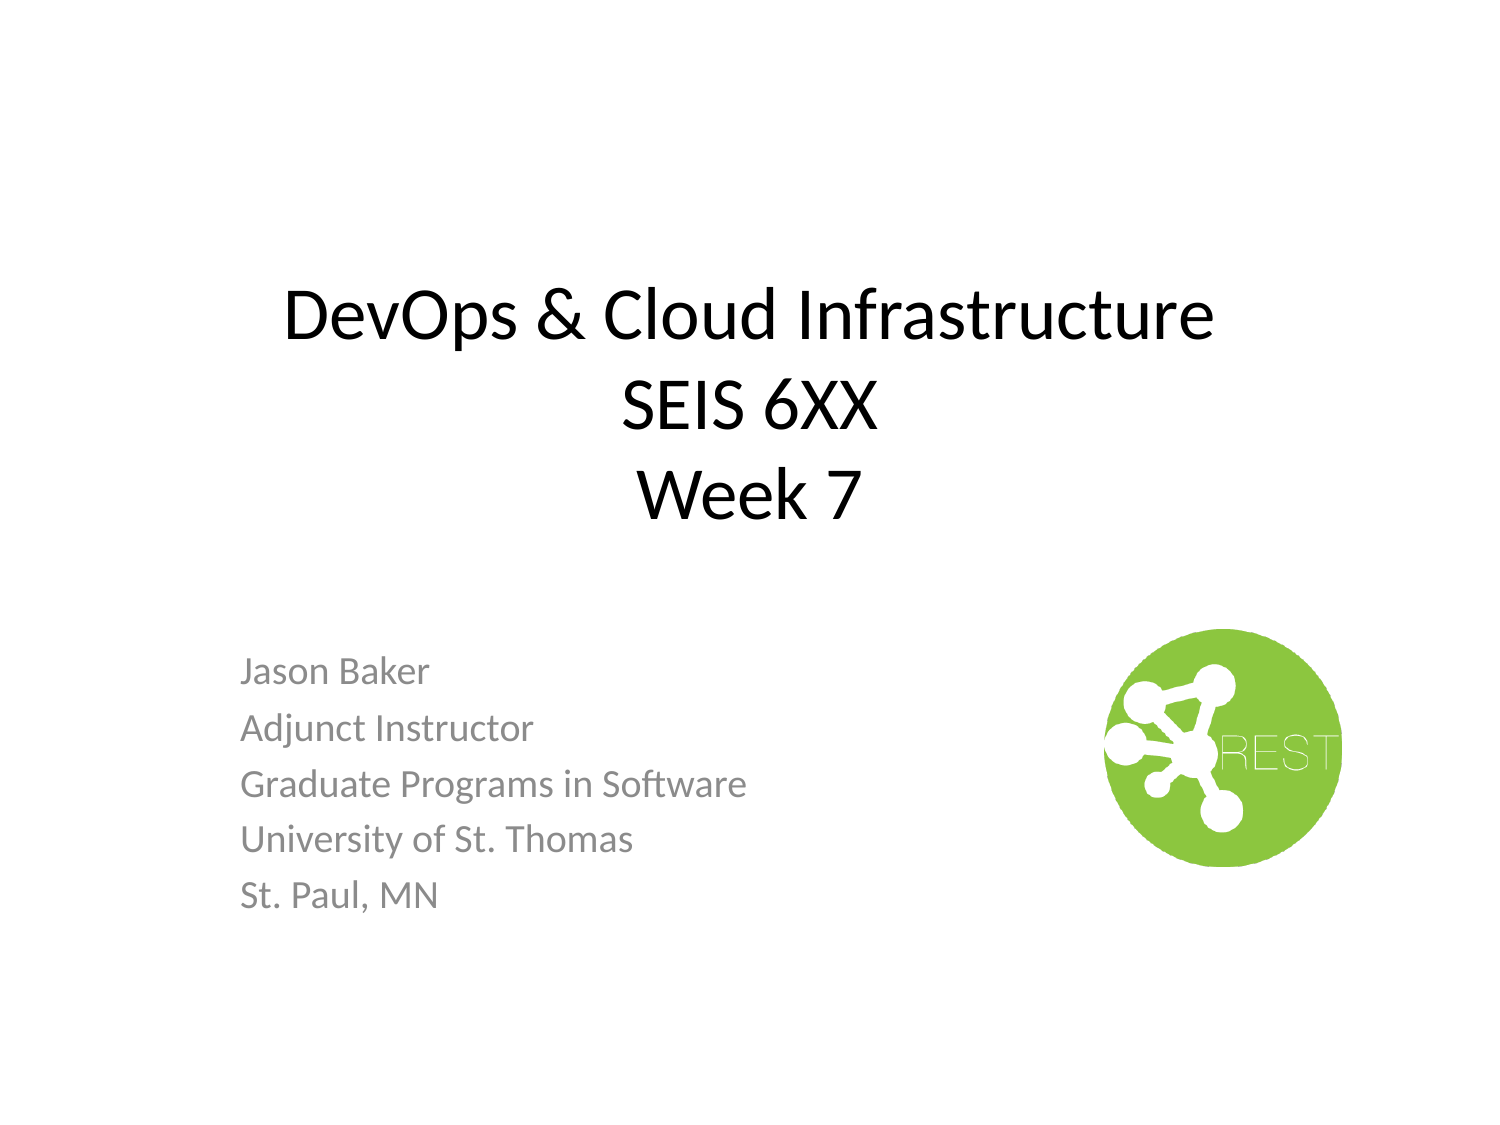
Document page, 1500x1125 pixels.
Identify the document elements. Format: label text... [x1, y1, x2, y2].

title DevOps & Cloud Infrastructure SEIS 6XX Week 7 [112, 208, 1388, 591]
subtitle Jason Baker Adjunct Instructor Graduate Programs in Software University of St. Thomas St. Paul, MN [225, 637, 1275, 925]
picture [1103, 628, 1342, 867]
